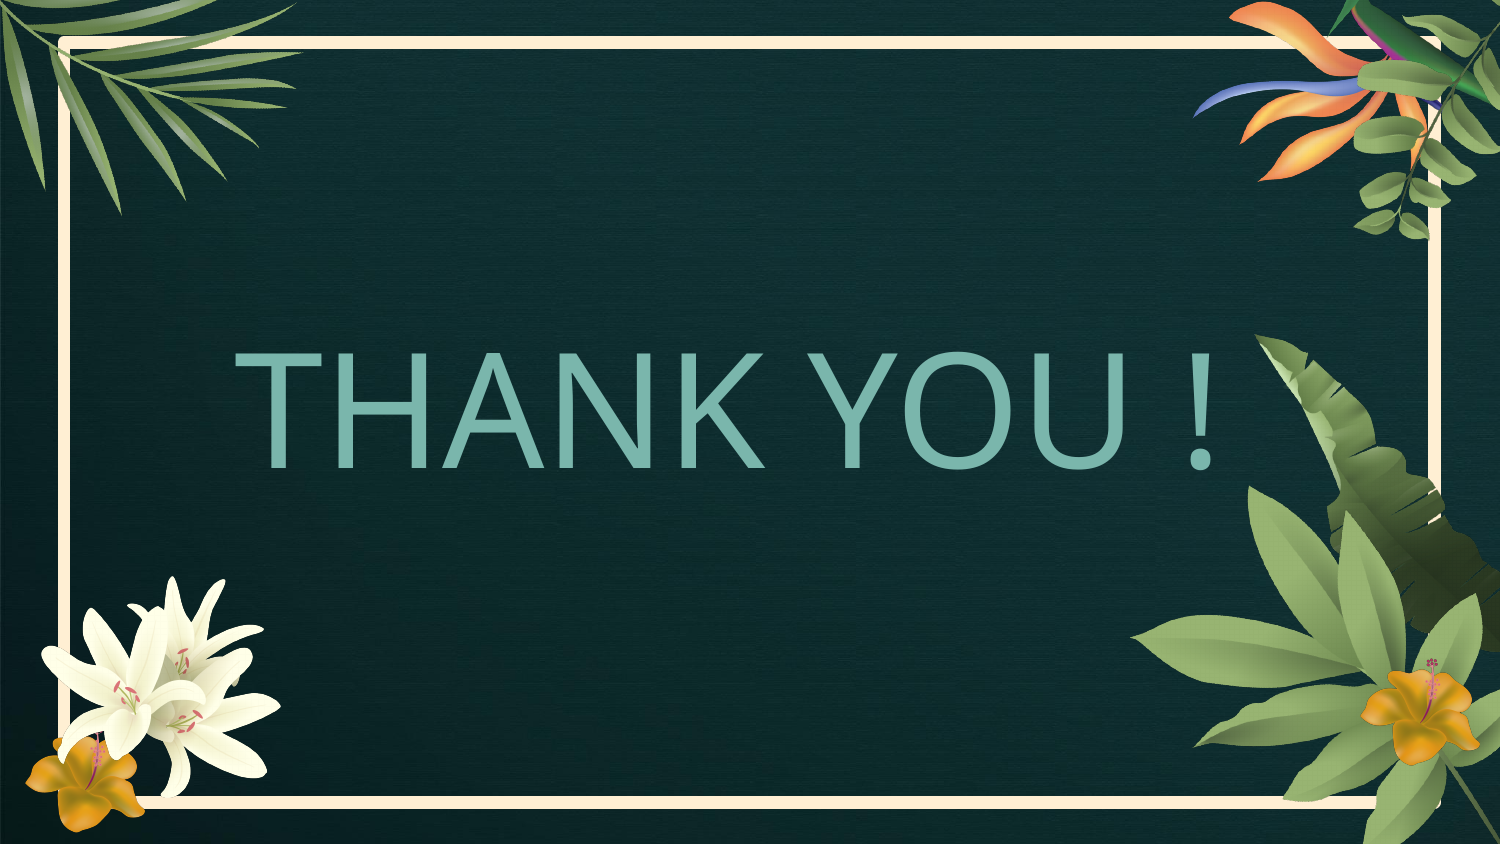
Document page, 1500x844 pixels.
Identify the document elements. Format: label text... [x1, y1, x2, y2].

title THANK YOU ! [96, 293, 1361, 515]
picture [0, 0, 1500, 844]
